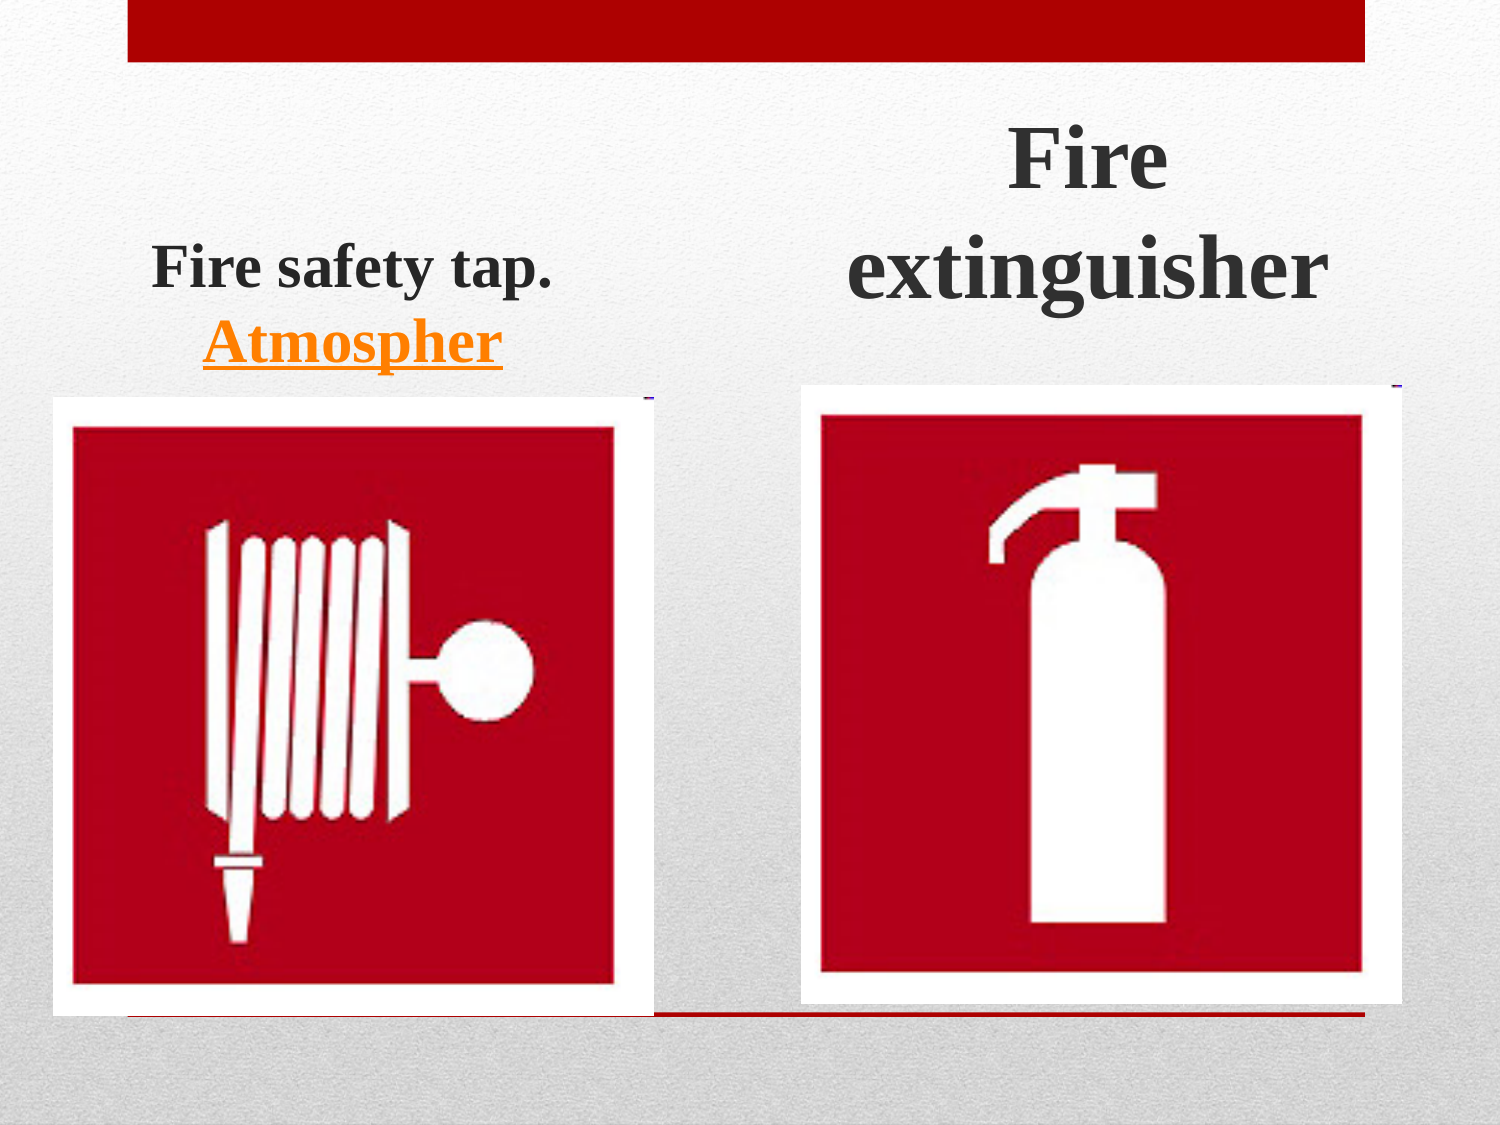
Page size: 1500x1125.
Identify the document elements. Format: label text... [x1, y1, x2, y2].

text_box Fire extinguisher [775, 89, 1402, 325]
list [800, 384, 1403, 1005]
title Fire safety tap. Atmospher [40, 161, 667, 384]
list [52, 396, 654, 1016]
